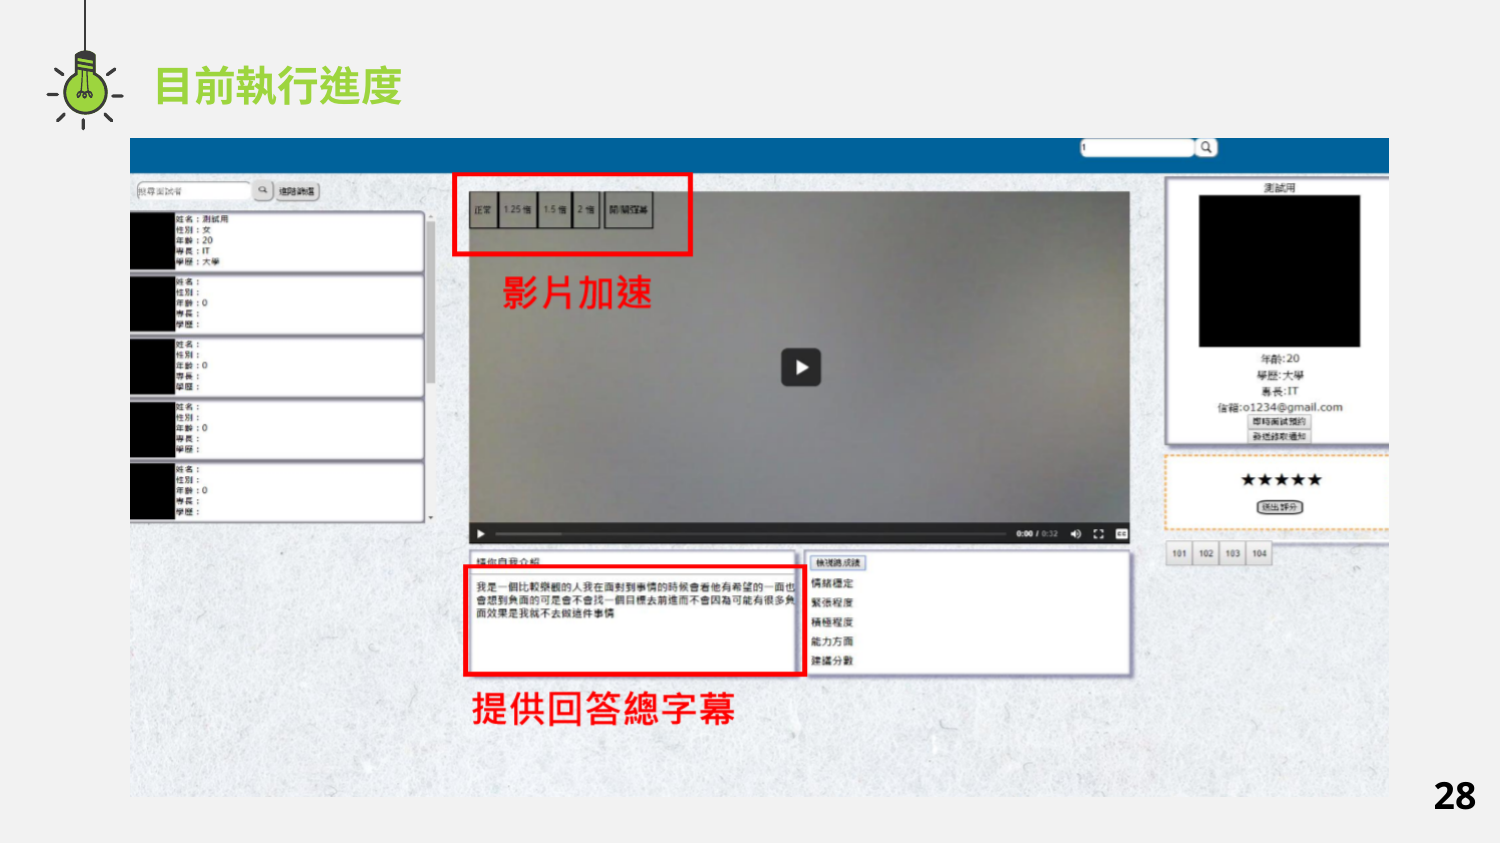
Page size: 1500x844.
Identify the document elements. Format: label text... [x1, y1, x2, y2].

text_box 目前執行進度 [137, 52, 418, 118]
text_box 28 [1419, 764, 1492, 824]
picture [129, 137, 1389, 797]
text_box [46, 0, 124, 131]
